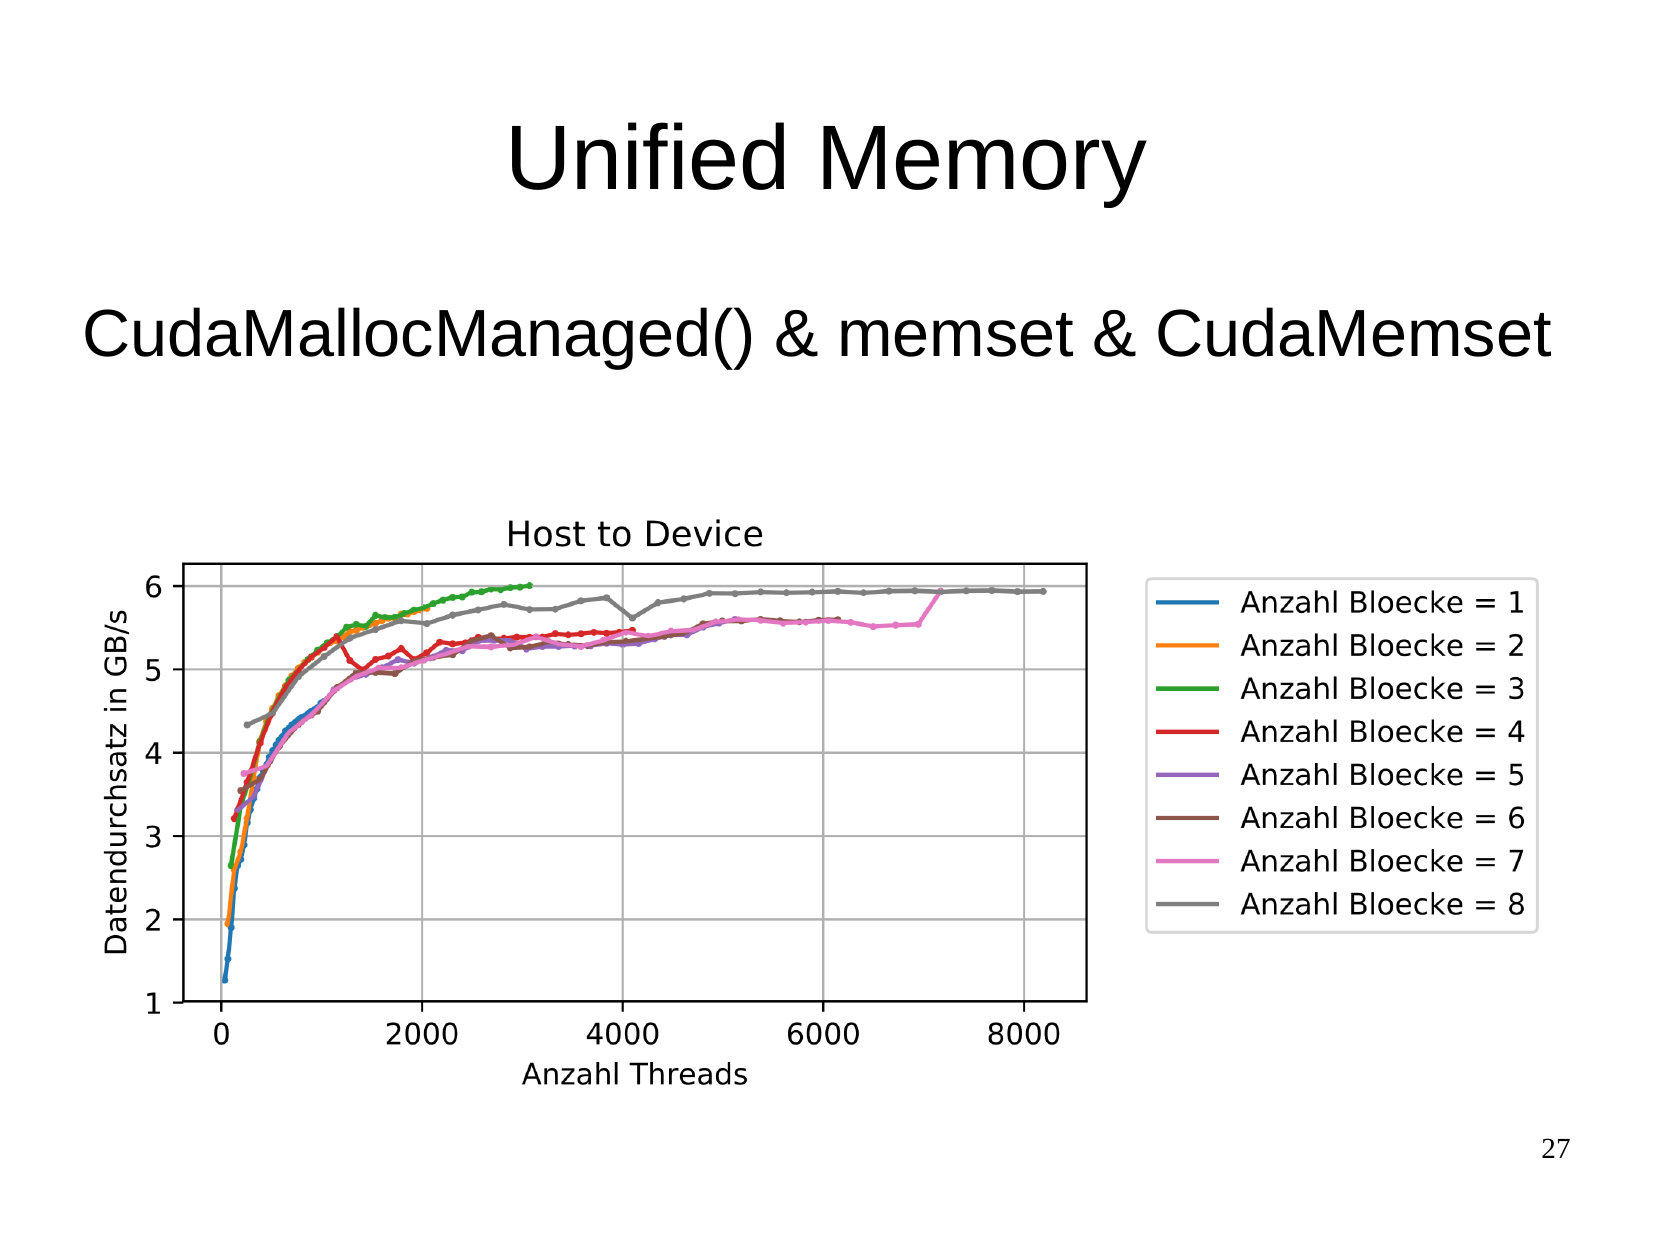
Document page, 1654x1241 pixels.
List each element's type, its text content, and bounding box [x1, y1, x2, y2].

list CudaMallocManaged() & memset & CudaMemset [82, 290, 1595, 1109]
slide_number 27 [1185, 1129, 1571, 1216]
title Unified Memory [82, 49, 1571, 257]
picture [82, 498, 1556, 1109]
